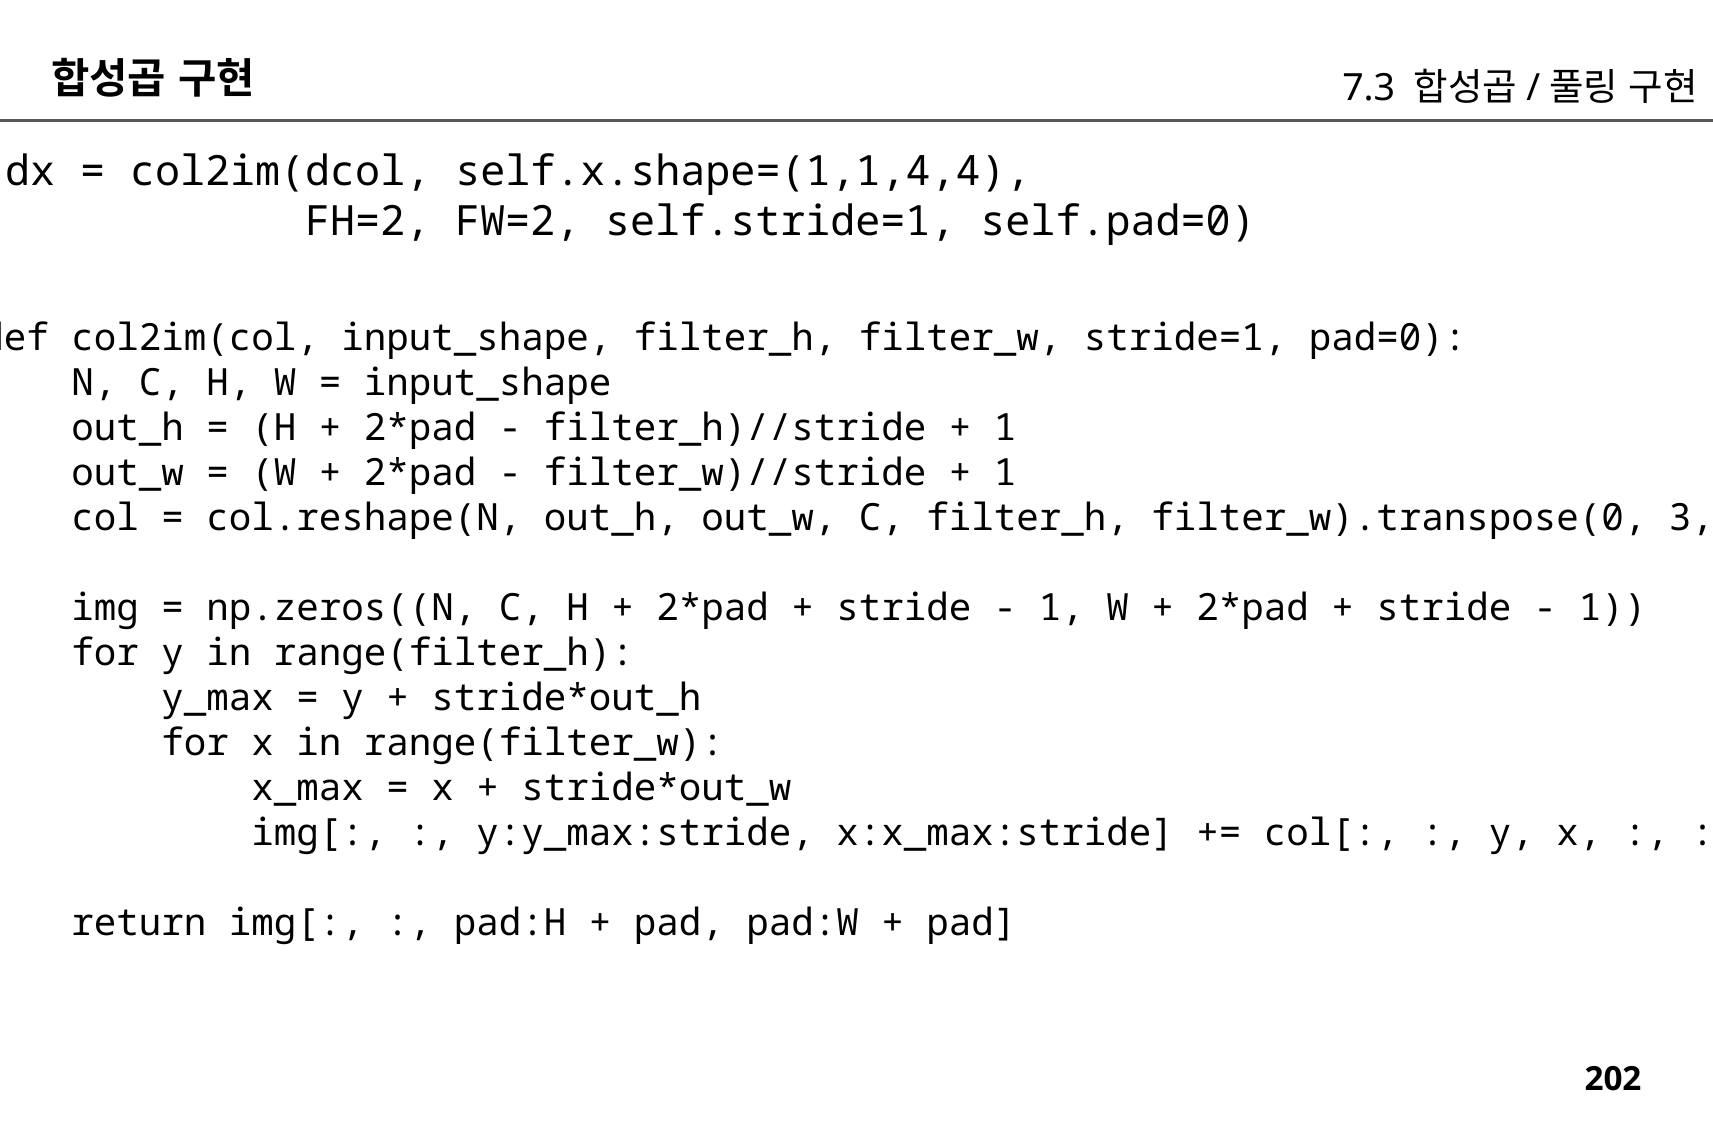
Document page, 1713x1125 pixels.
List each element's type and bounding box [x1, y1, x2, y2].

text_box [916, 44, 1713, 111]
text_box [0, 305, 1713, 951]
text_box [0, 136, 1270, 251]
text_box [11, 13, 803, 105]
